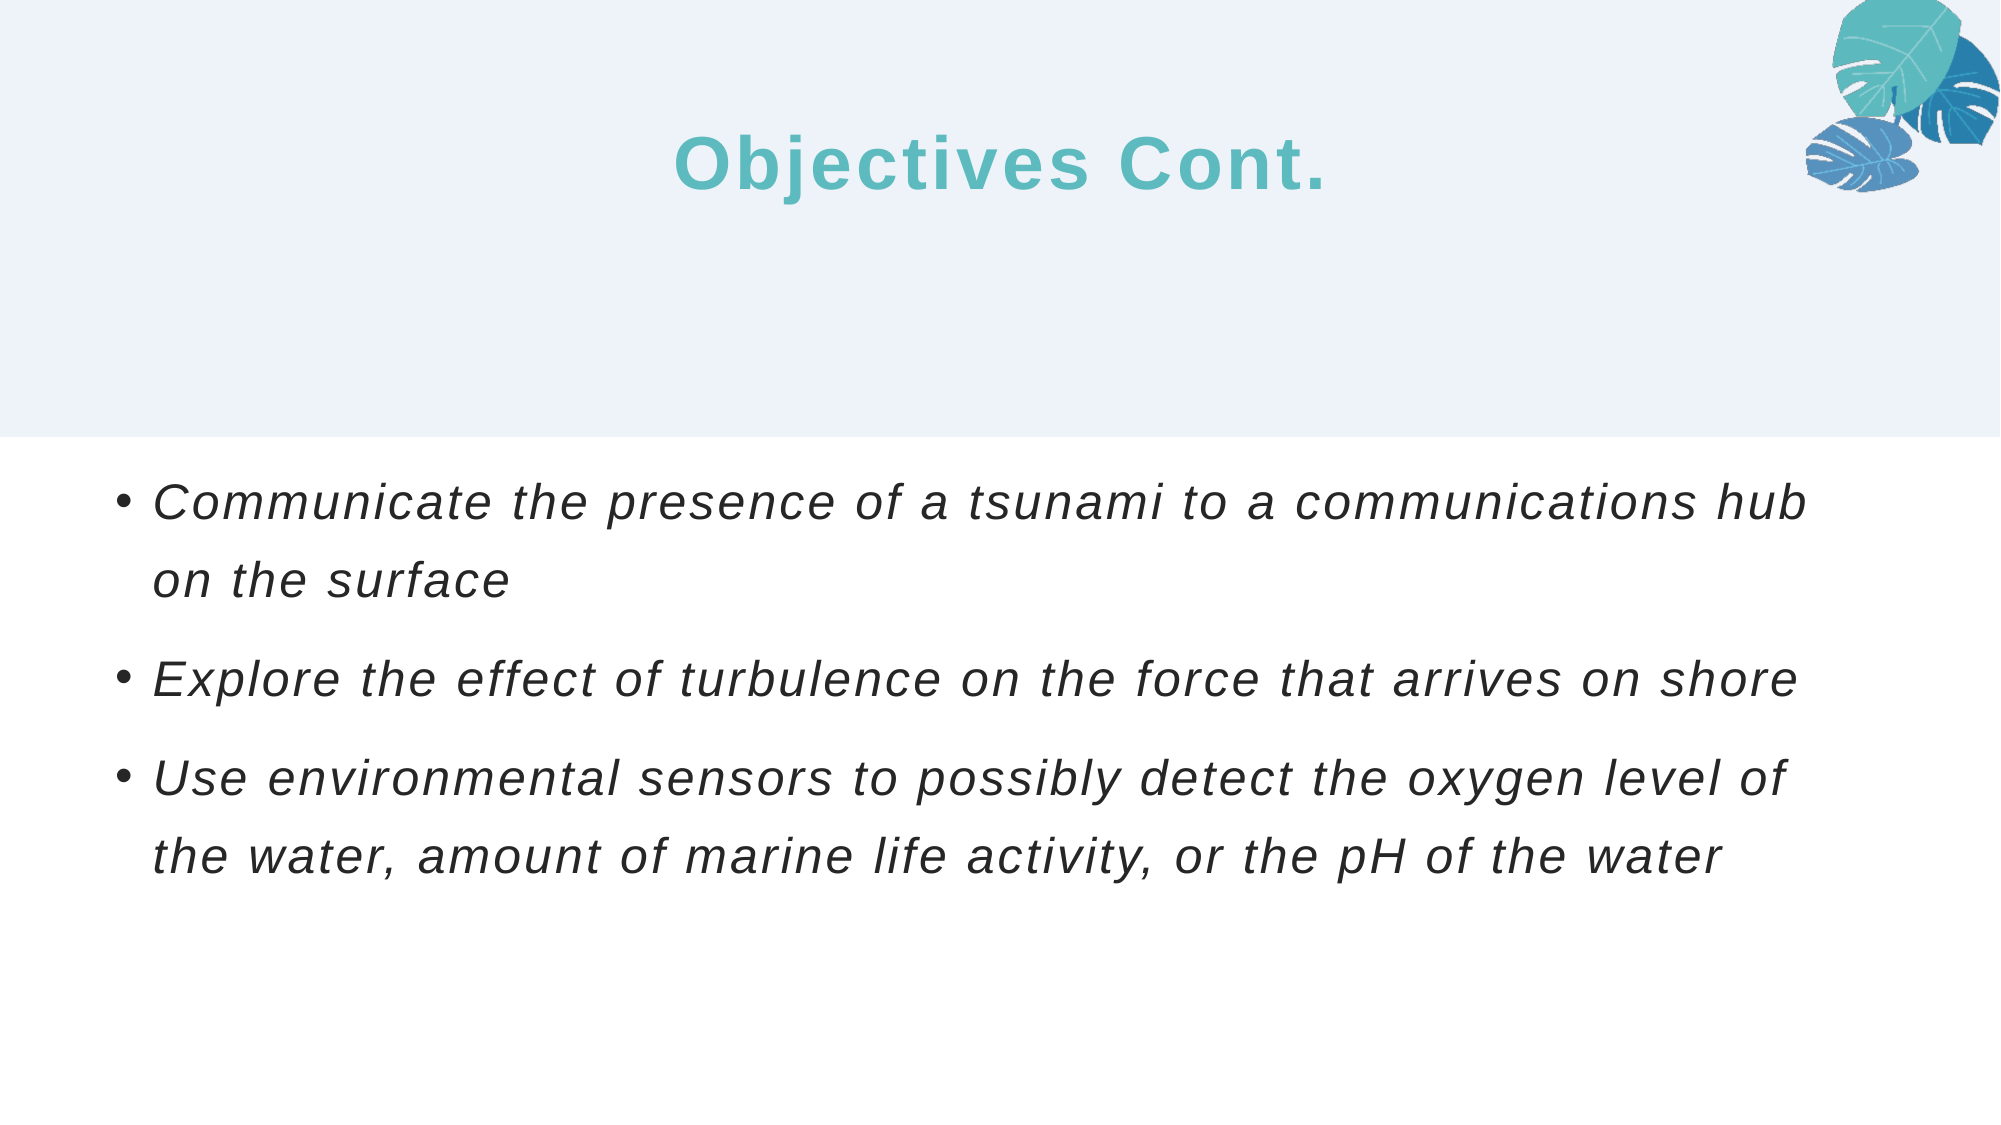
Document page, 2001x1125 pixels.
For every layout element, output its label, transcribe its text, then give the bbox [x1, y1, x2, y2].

title Objectives Cont. [100, 87, 1901, 231]
list Communicate the presence of a tsunami to a communications hub on the surface Explore the effect of turbulence on the force that arrives on shore Use environmental sensors to possibly detect the oxygen level of the water, amount of marine life activity, or the pH of the water [100, 444, 1900, 1024]
picture [1800, 0, 2001, 211]
